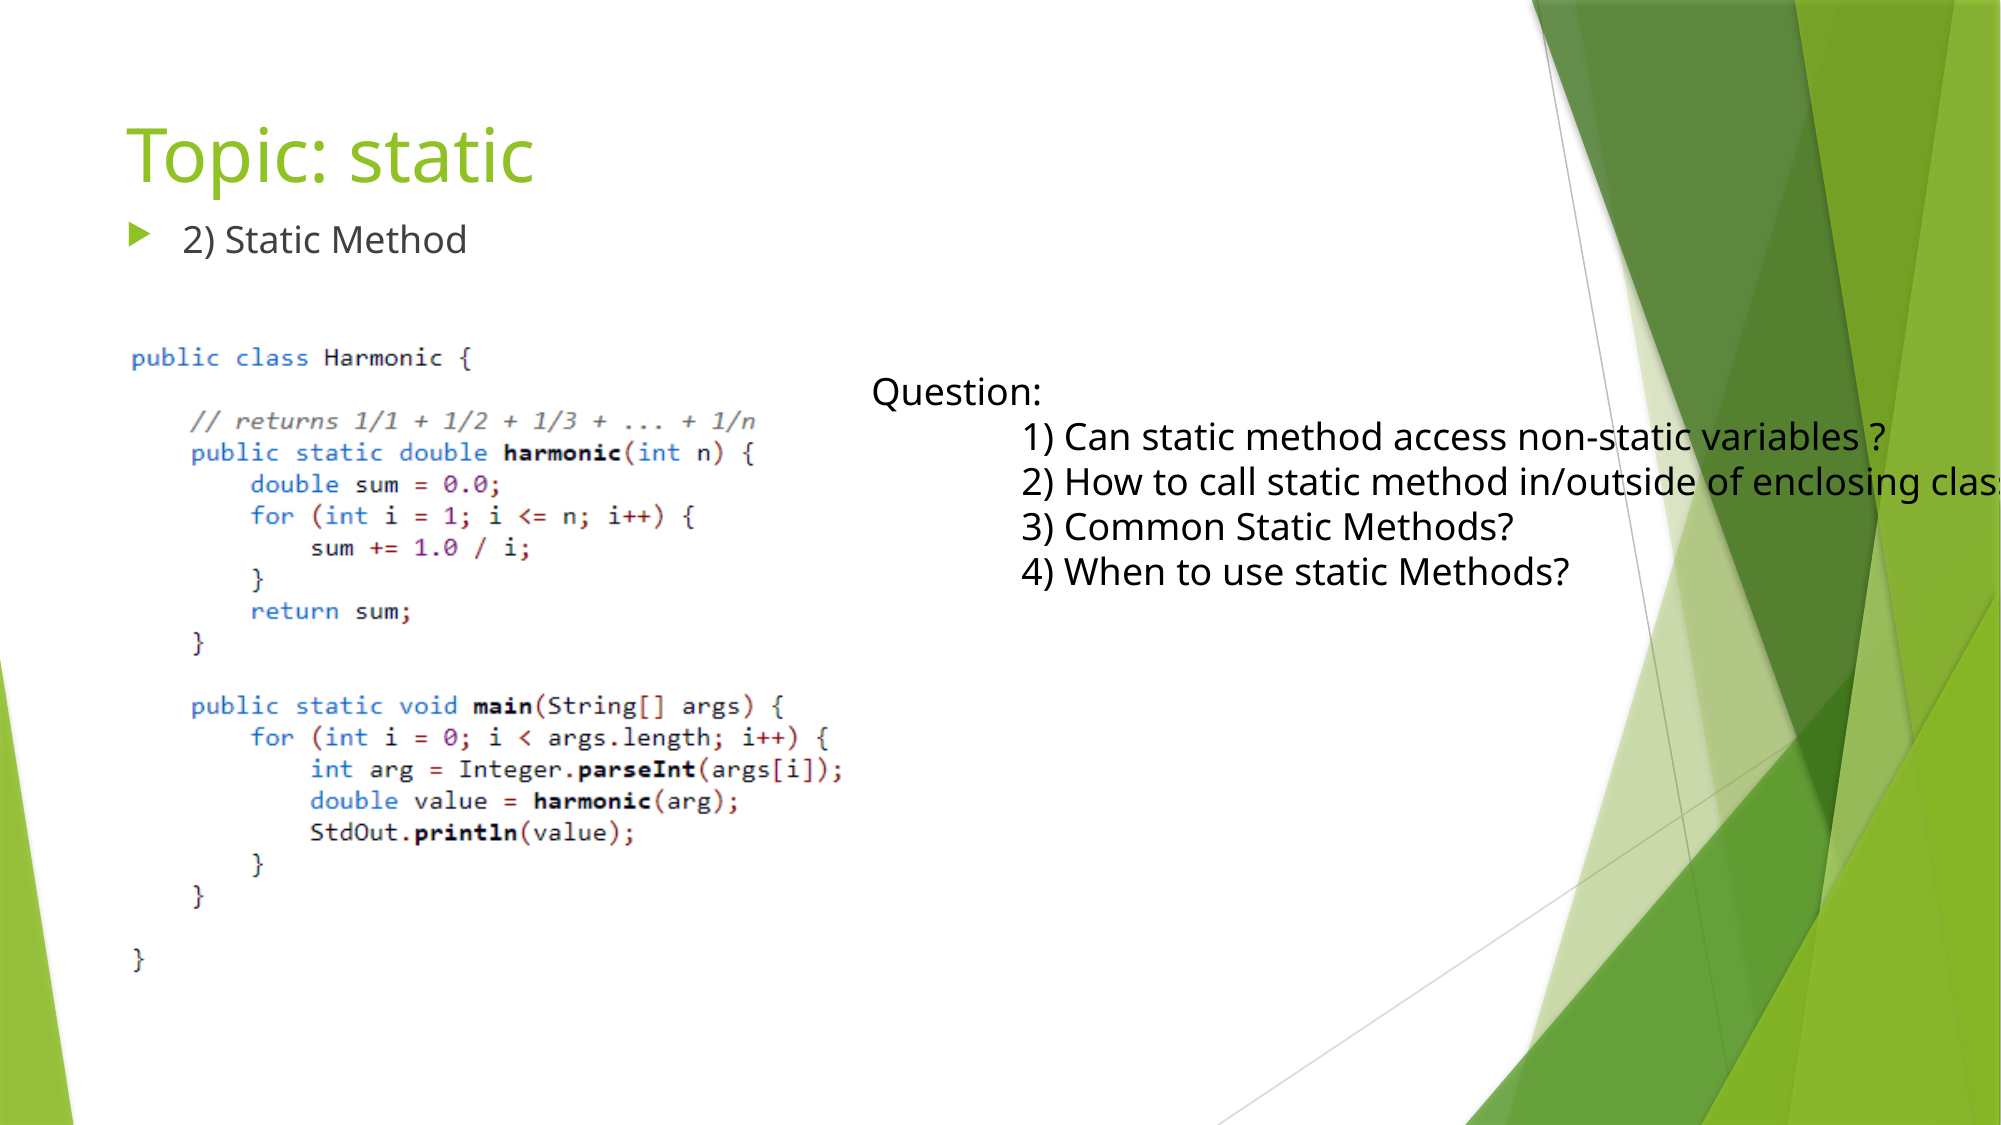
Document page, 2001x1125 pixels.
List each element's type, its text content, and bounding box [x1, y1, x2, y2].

text_box Question: 1) Can static method access non-static variables ? 2) How to call static method in/outside of enclosing class? 3) Common Static Methods? 4) When to use static Methods? [890, 360, 2000, 601]
list 2) Static Method [111, 208, 1522, 845]
title Topic: static [111, 99, 1522, 207]
picture [117, 320, 887, 1004]
